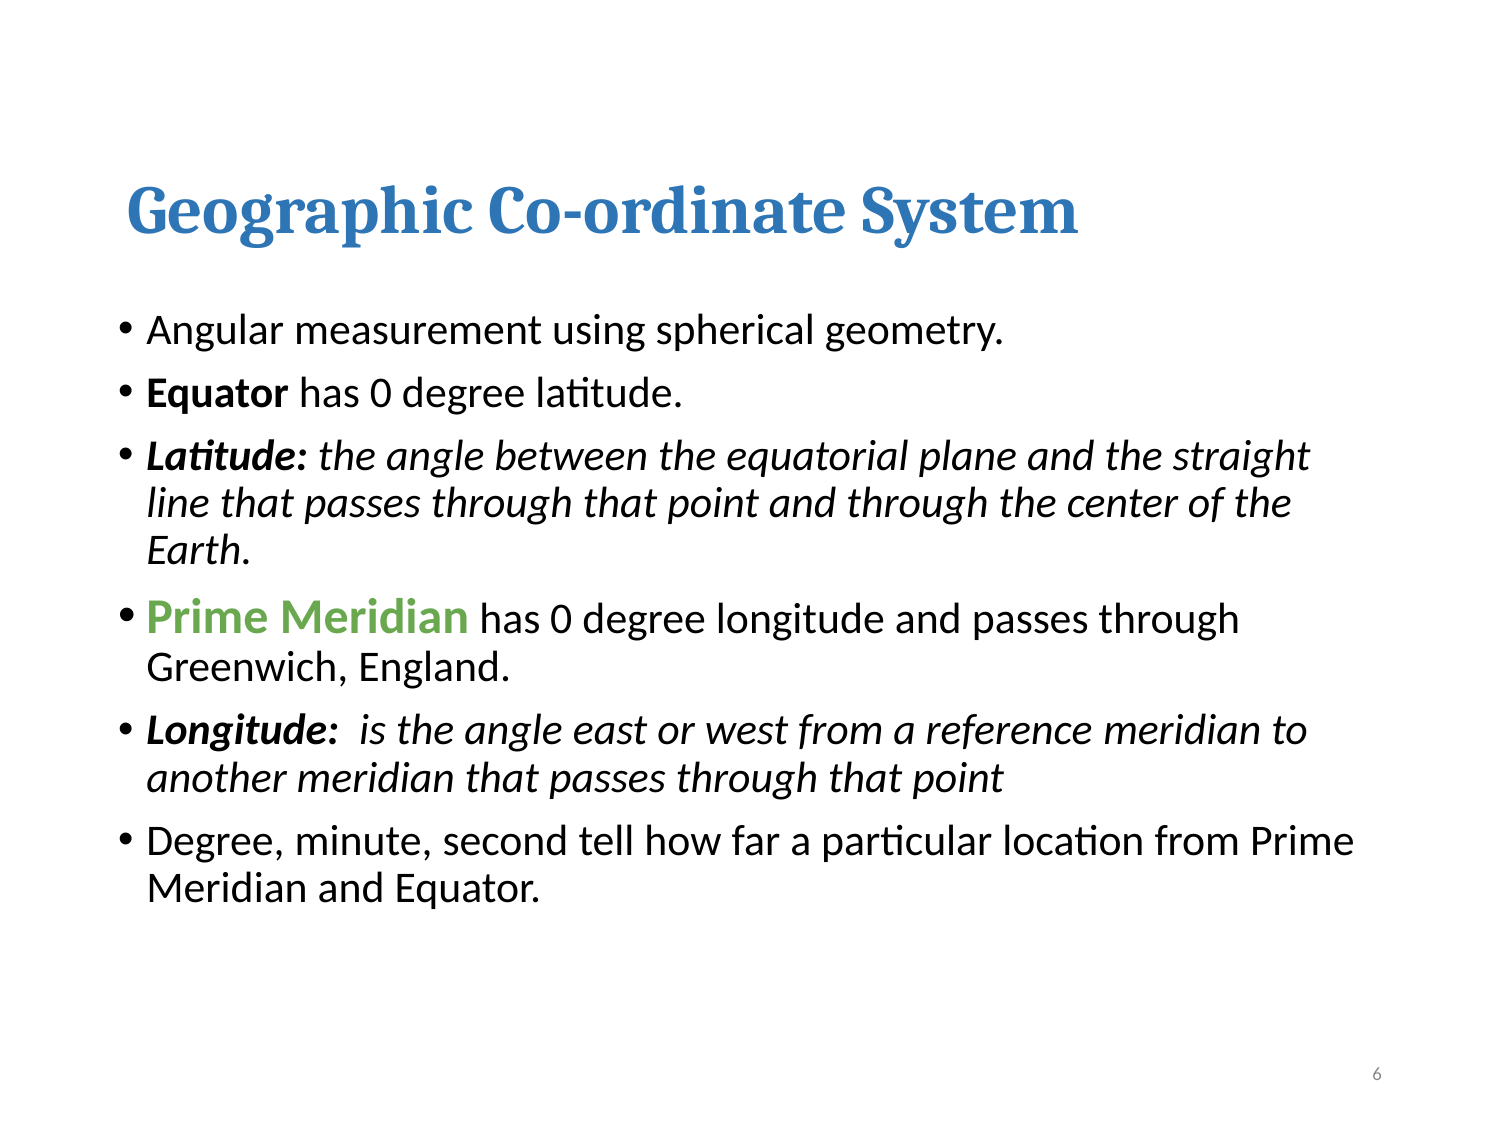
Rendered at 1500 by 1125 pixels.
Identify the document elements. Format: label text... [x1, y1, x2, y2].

title Geographic Co-ordinate System [112, 79, 1450, 344]
list Angular measurement using spherical geometry. Equator has 0 degree latitude. Latitude: the angle between the equatorial plane and the straight line that passes through that point and through the center of the Earth. Prime Meridian has 0 degree longitude and passes through Greenwich, England. Longitude: is the angle east or west from a reference meridian to another meridian that passes through that point Degree, minute, second tell how far a particular location from Prime Meridian and Equator. [103, 299, 1397, 1014]
slide_number 6 [1059, 1042, 1397, 1103]
